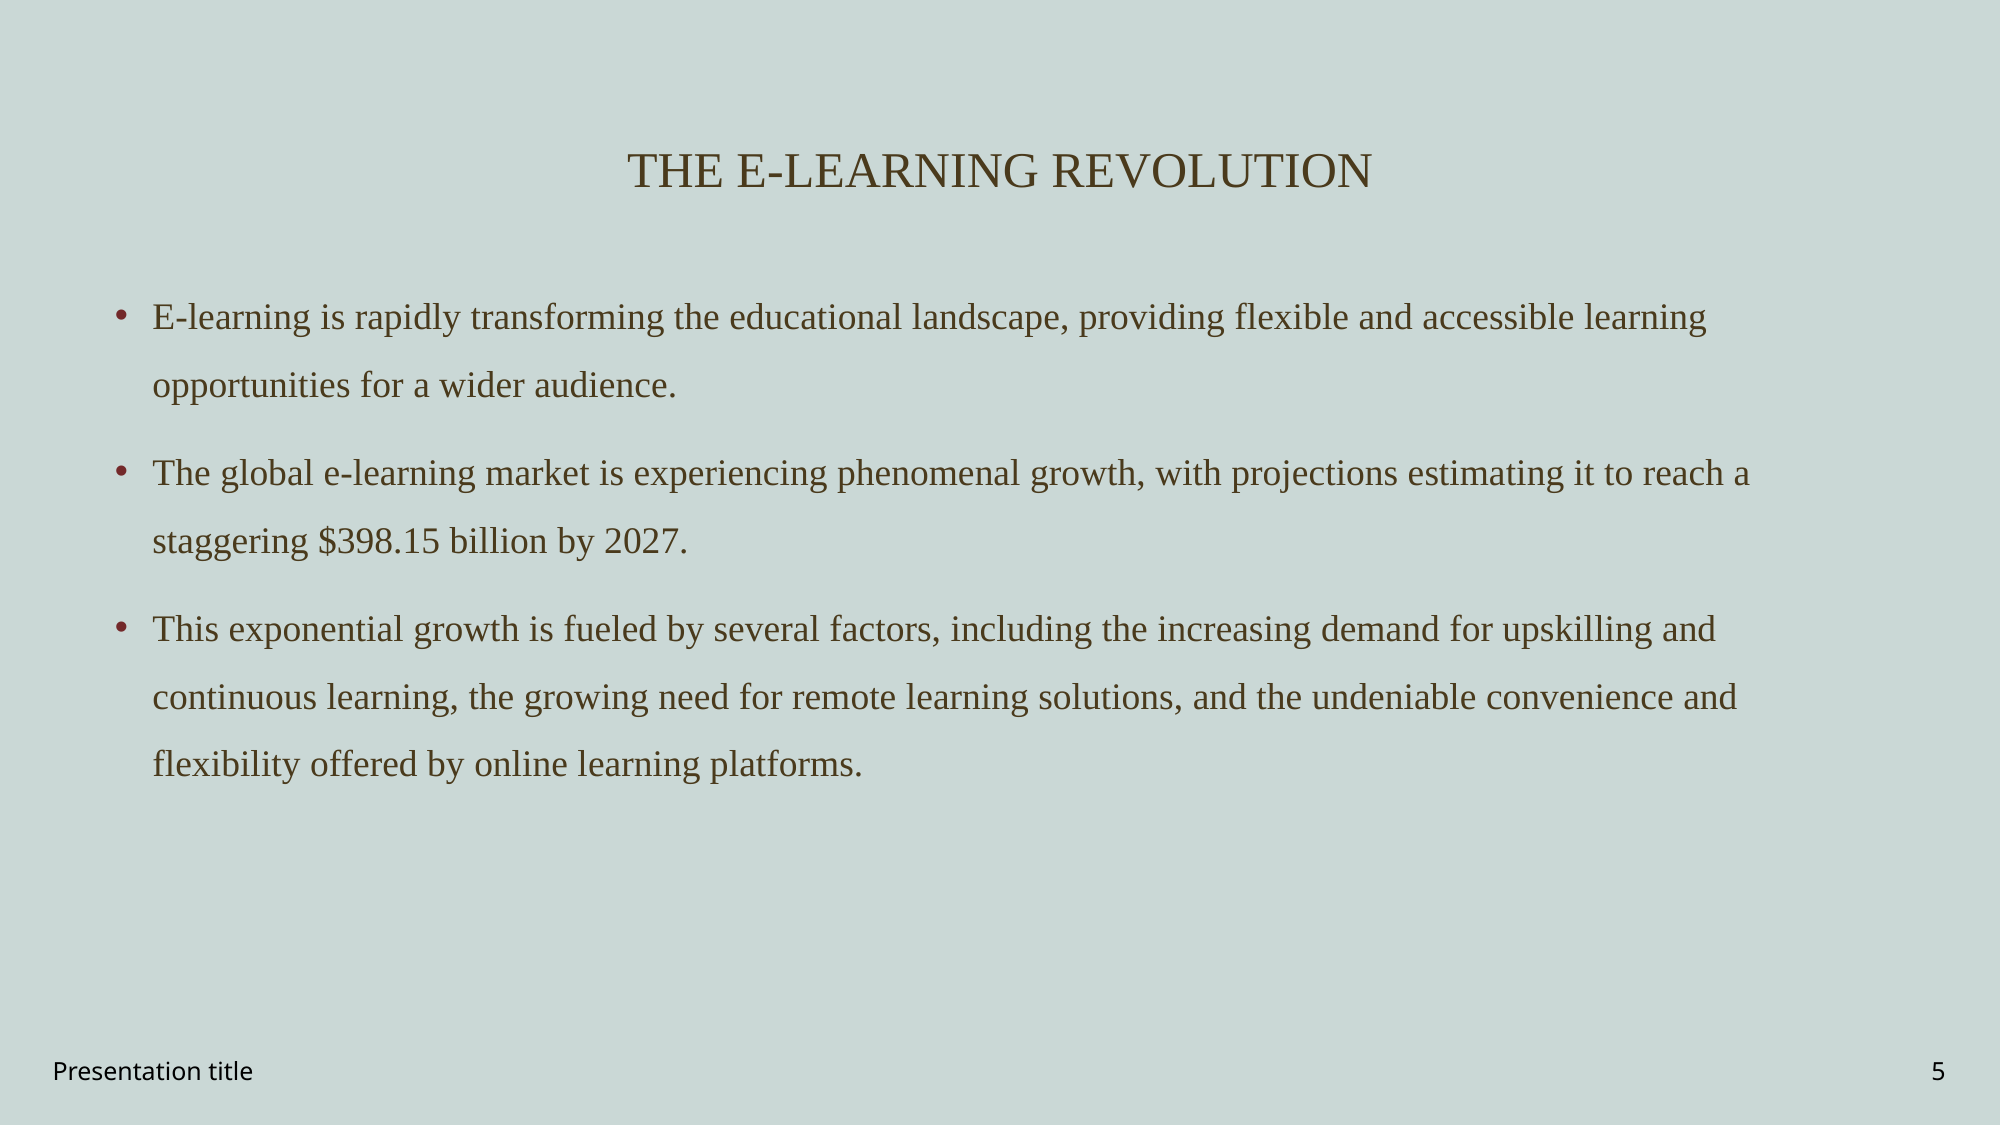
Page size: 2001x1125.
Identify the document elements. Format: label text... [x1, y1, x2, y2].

title THE E-LEARNING REVOLUTION [137, 62, 1863, 262]
list E-learning is rapidly transforming the educational landscape, providing flexible and accessible learning opportunities for a wider audience. The global e-learning market is experiencing phenomenal growth, with projections estimating it to reach a staggering $398.15 billion by 2027. This exponential growth is fueled by several factors, including the increasing demand for upskilling and continuous learning, the growing need for remote learning solutions, and the undeniable convenience and flexibility offered by online learning platforms. [99, 262, 1900, 863]
footer Presentation title [37, 1042, 713, 1103]
slide_number 5 [1510, 1042, 1961, 1103]
